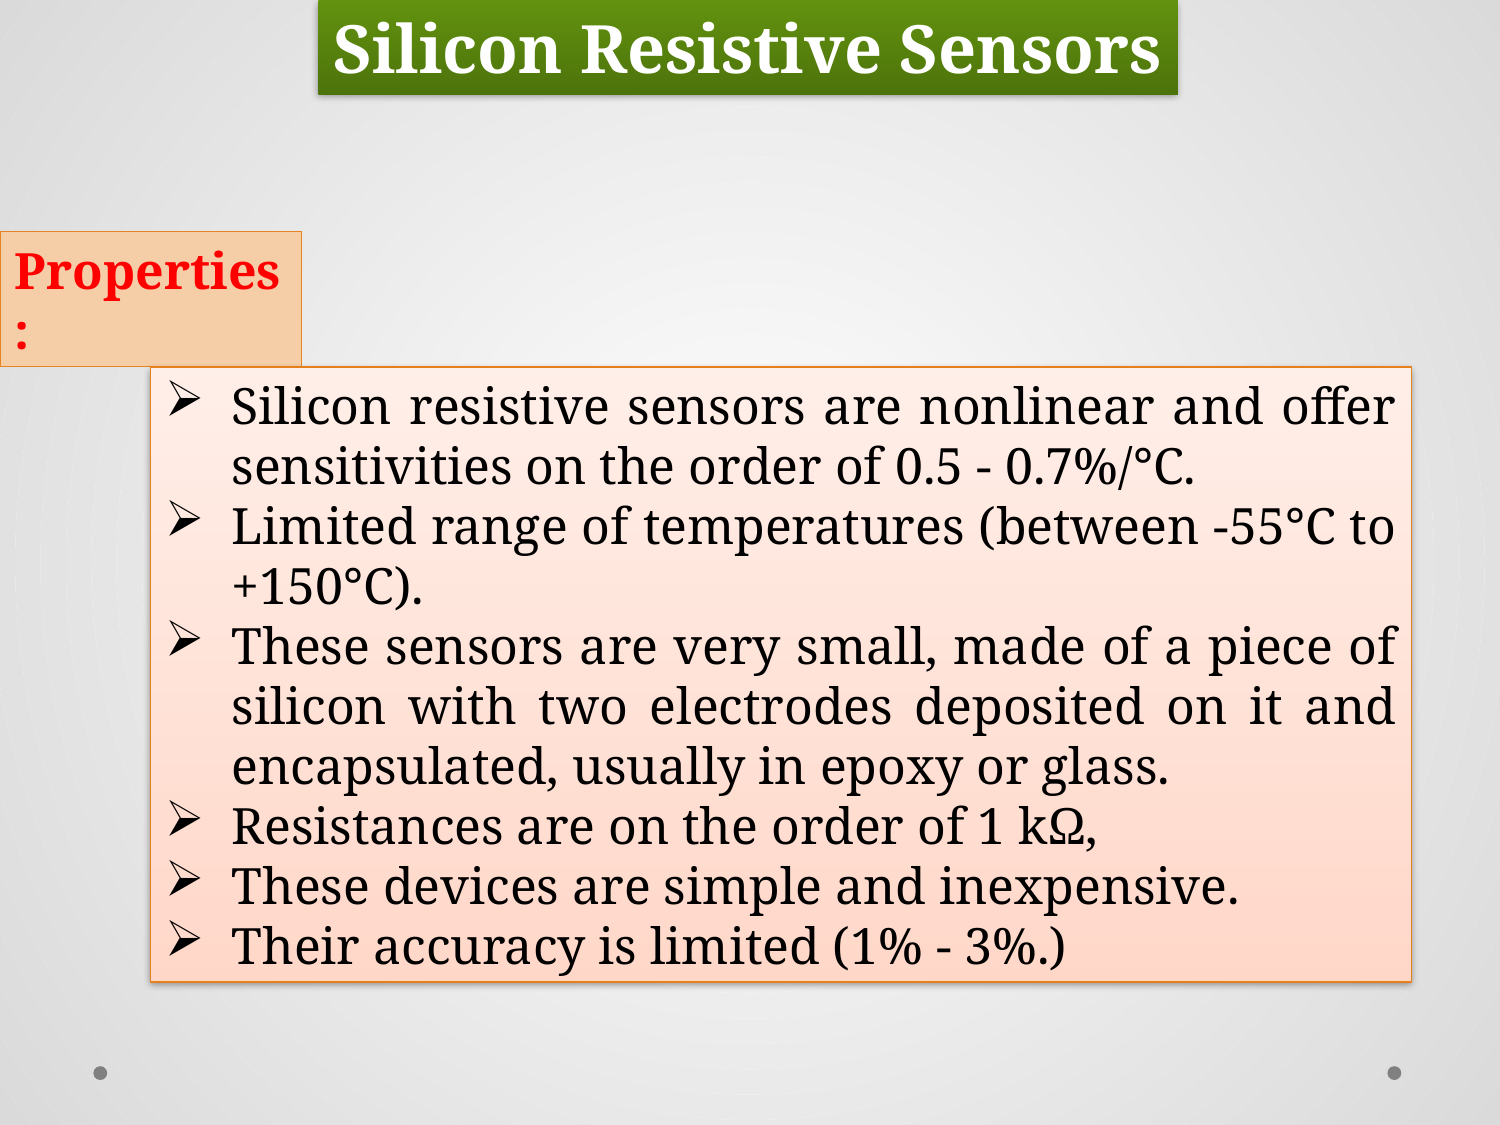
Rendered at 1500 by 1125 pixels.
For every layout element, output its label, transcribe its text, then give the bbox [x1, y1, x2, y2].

text_box Properties: [0, 231, 302, 367]
text_box Silicon Resistive Sensors [318, 0, 1178, 95]
text_box Silicon resistive sensors are nonlinear and offer sensitivities on the order of 0.5 - 0.7%/°C. Limited range of temperatures (between -55°C to +150°C). These sensors are very small, made of a piece of silicon with two electrodes deposited on it and encapsulated, usually in epoxy or glass. Resistances are on the order of 1 kΩ, These devices are simple and inexpensive. Their accuracy is limited (1% - 3%.) [150, 366, 1412, 983]
